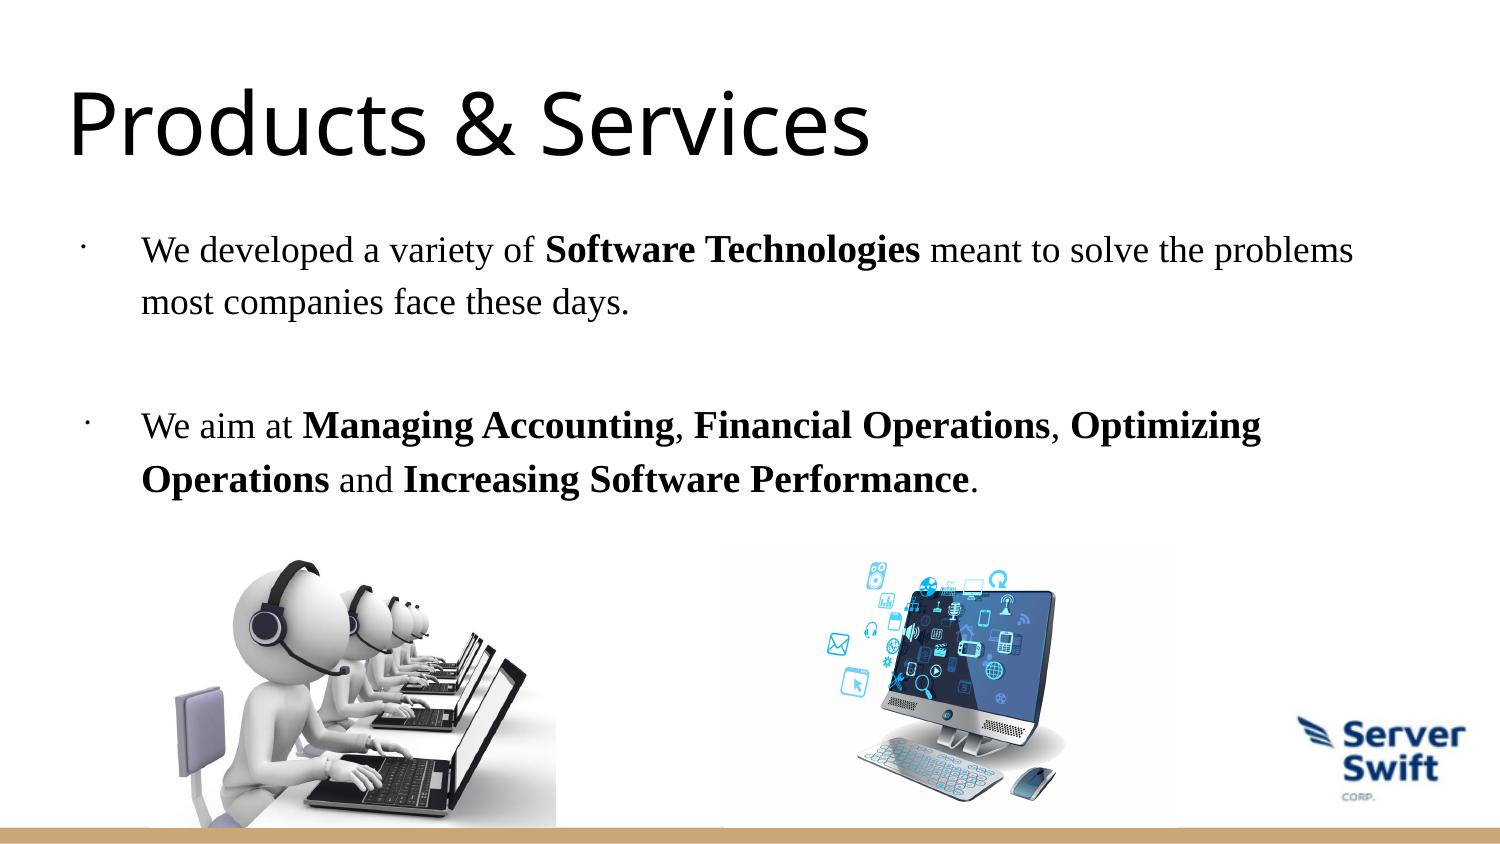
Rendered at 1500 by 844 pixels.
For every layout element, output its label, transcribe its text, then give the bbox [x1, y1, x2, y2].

picture [1266, 694, 1500, 826]
list We developed a variety of Software Technologies meant to solve the problems most companies face these days. We aim at Managing Accounting, Financial Operations, Optimizing Operations and Increasing Software Performance. [51, 200, 1449, 752]
picture [724, 542, 1179, 828]
title Products & Services [51, 51, 1449, 189]
picture [149, 557, 556, 828]
